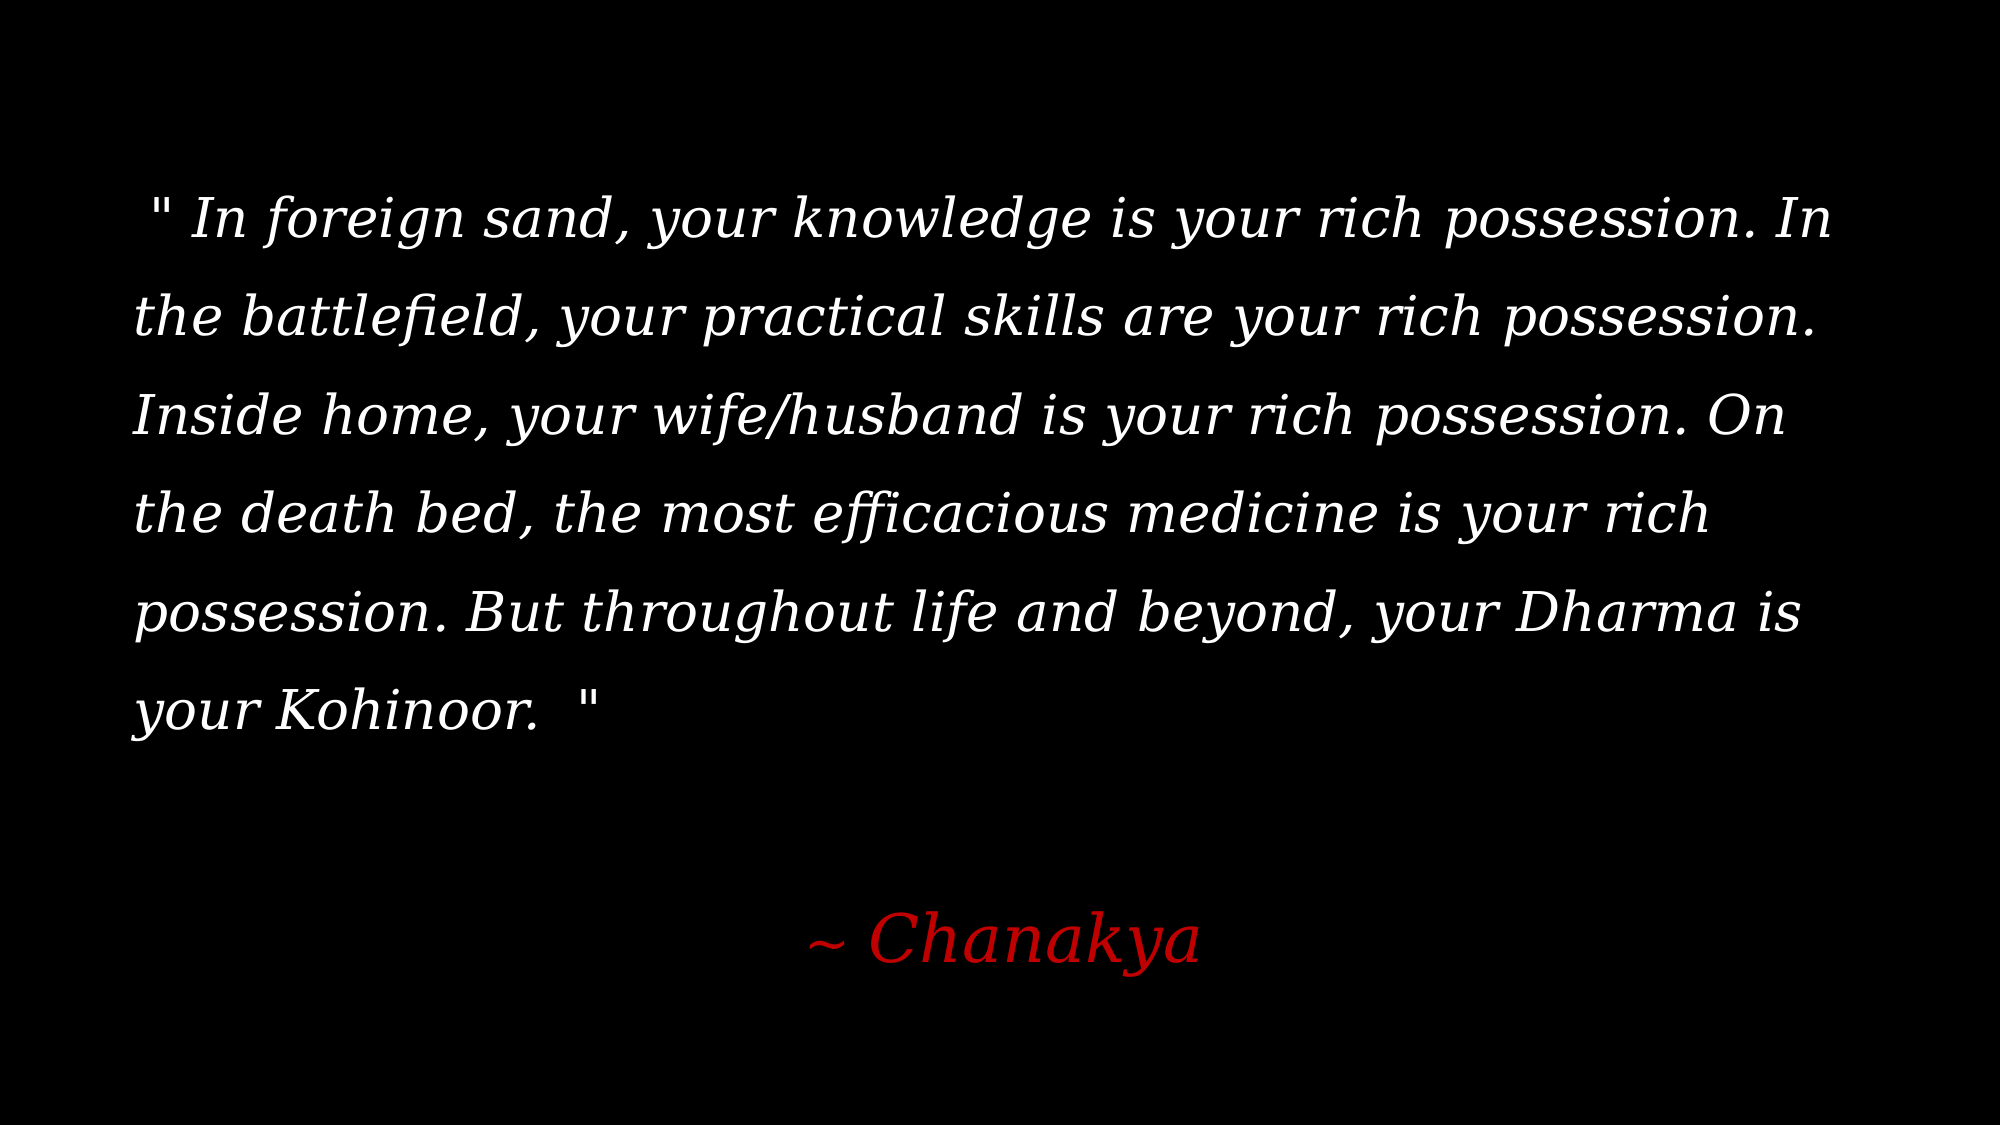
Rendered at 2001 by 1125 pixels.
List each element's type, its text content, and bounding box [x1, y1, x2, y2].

subtitle " In foreign sand, your knowledge is your rich possession. In the battlefield, your practical skills are your rich possession. Inside home, your wife/husband is your rich possession. On the death bed, the most efficacious medicine is your rich possession. But throughout life and beyond, your Dharma is your Kohinoor. " ~ Chanakya [119, 142, 1891, 990]
